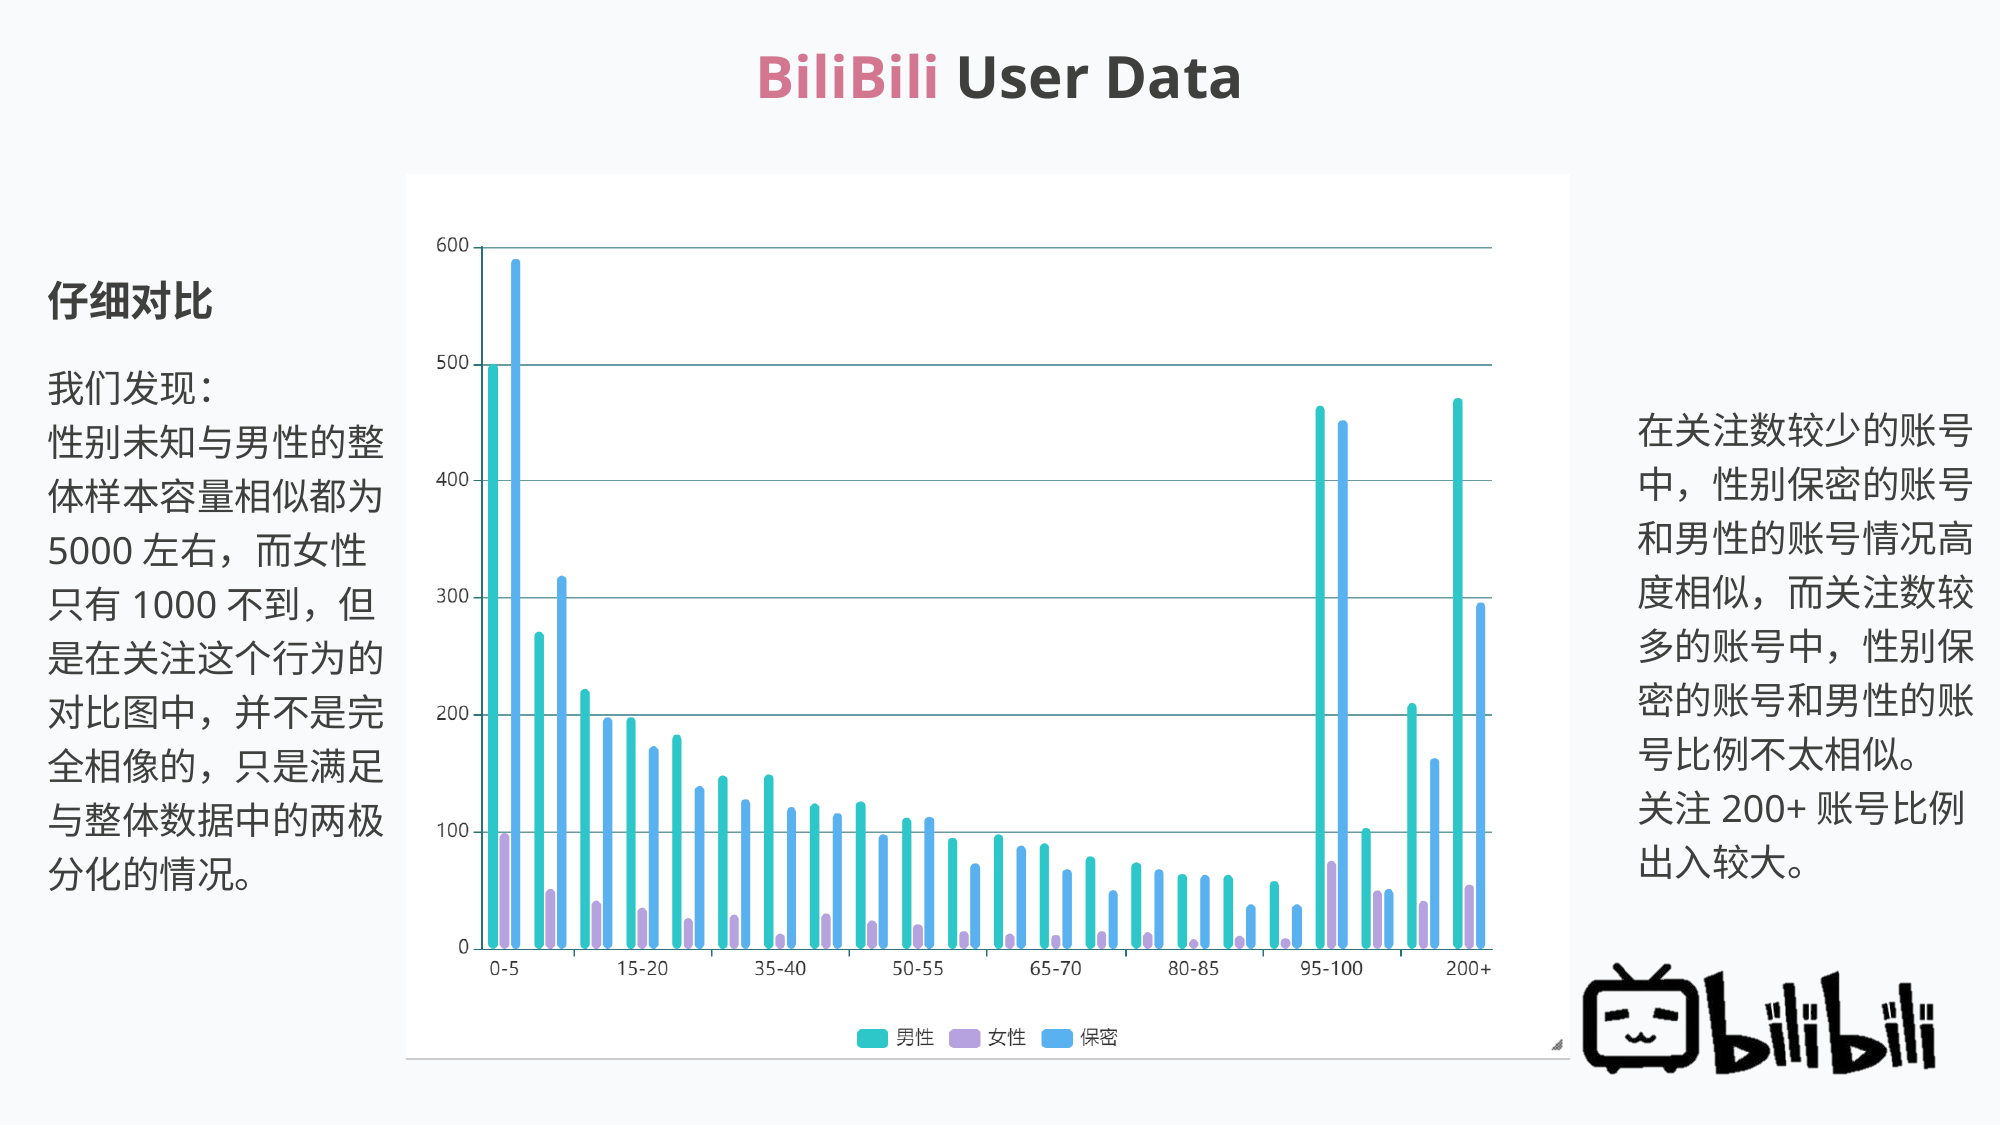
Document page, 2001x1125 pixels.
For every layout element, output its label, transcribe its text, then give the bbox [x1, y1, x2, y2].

picture [405, 174, 2000, 1125]
text_box 仔细对比 [32, 266, 253, 332]
text_box 在关注数较少的账号中，性别保密的账号和男性的账号情况高度相似，而关注数较多的账号中，性别保密的账号和男性的账号比例不太相似。 关注200+账号比例出入较大。 [1622, 390, 2000, 835]
text_box 我们发现： 性别未知与男性的整体样本容量相似都为5000左右，而女性只有1000不到，但是在关注这个行为的对比图中，并不是完全相像的，只是满足与整体数据中的两极分化的情况。 [32, 348, 405, 904]
text_box BiliBili User Data [740, 32, 1259, 118]
